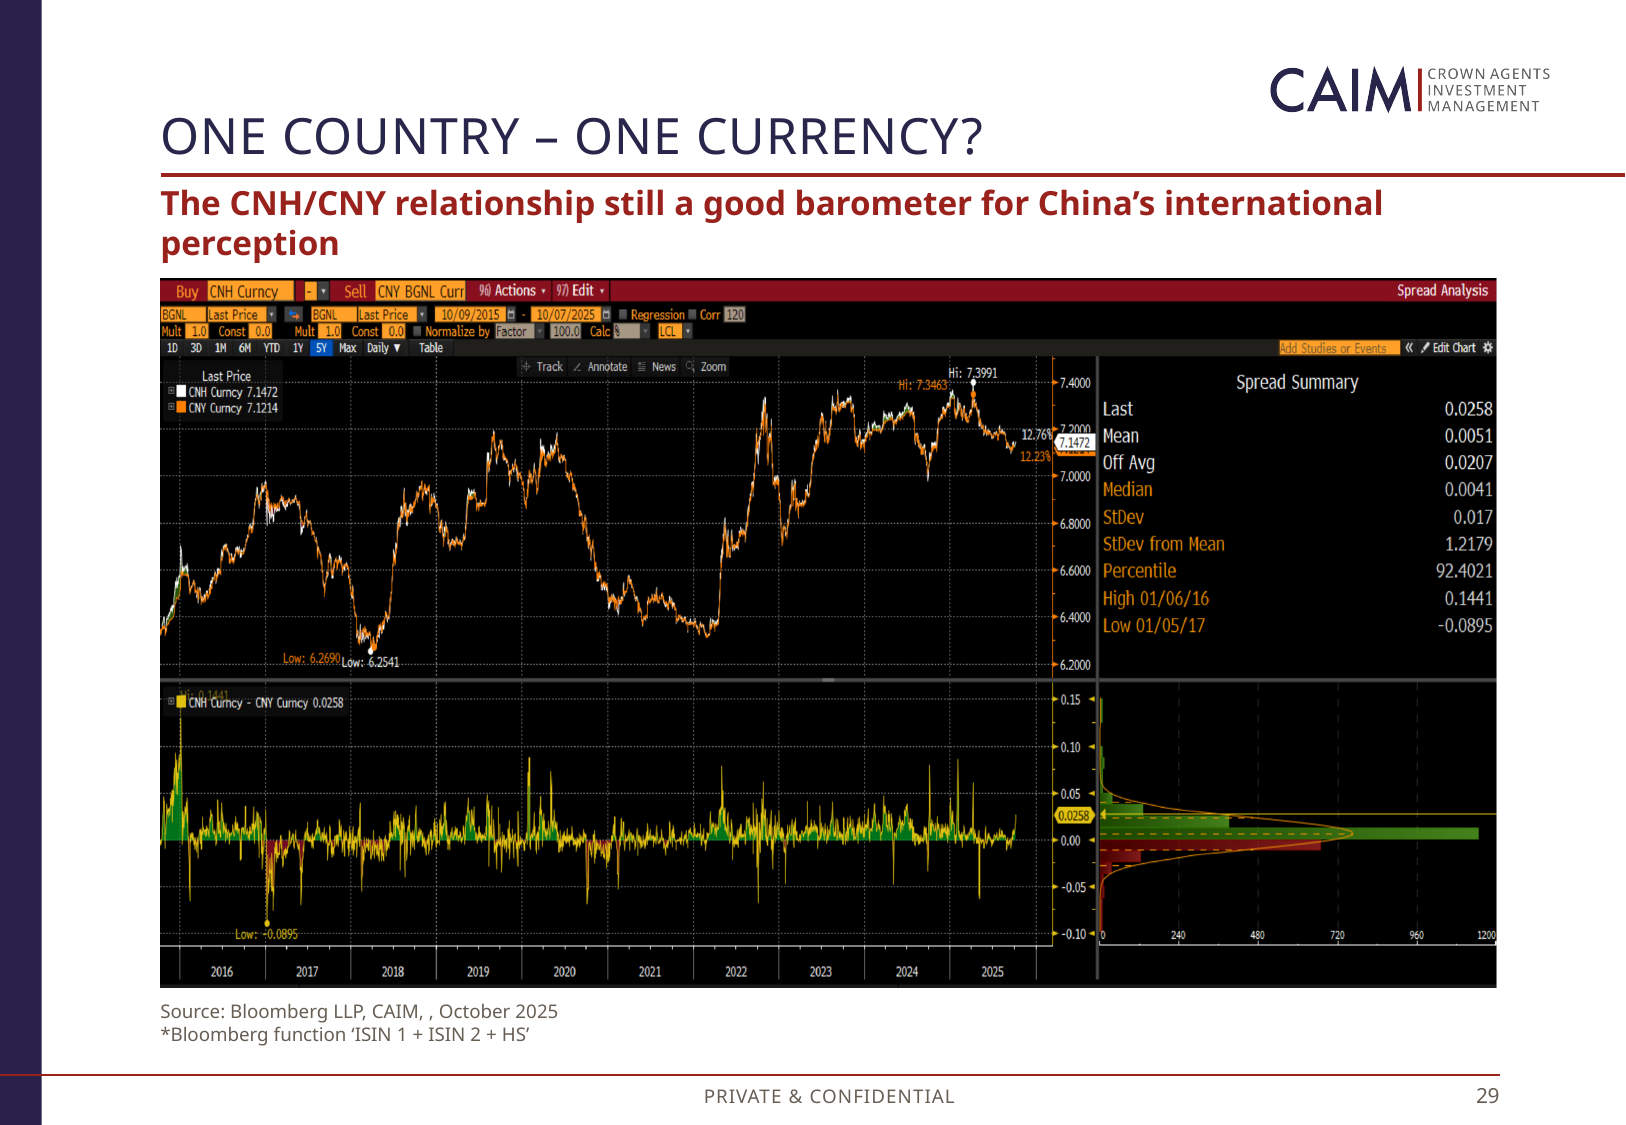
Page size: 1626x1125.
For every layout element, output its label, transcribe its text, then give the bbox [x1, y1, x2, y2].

title One country – one Currency? [160, 109, 1197, 166]
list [160, 278, 1497, 988]
picture [1253, 61, 1555, 128]
list The CNH/CNY relationship still a good barometer for China’s international perception [160, 201, 1497, 243]
list Source: Bloomberg LLP, CAIM, , October 2025 *Bloomberg function ‘ISIN 1 + ISIN 2 + HS’ [160, 999, 1497, 1046]
